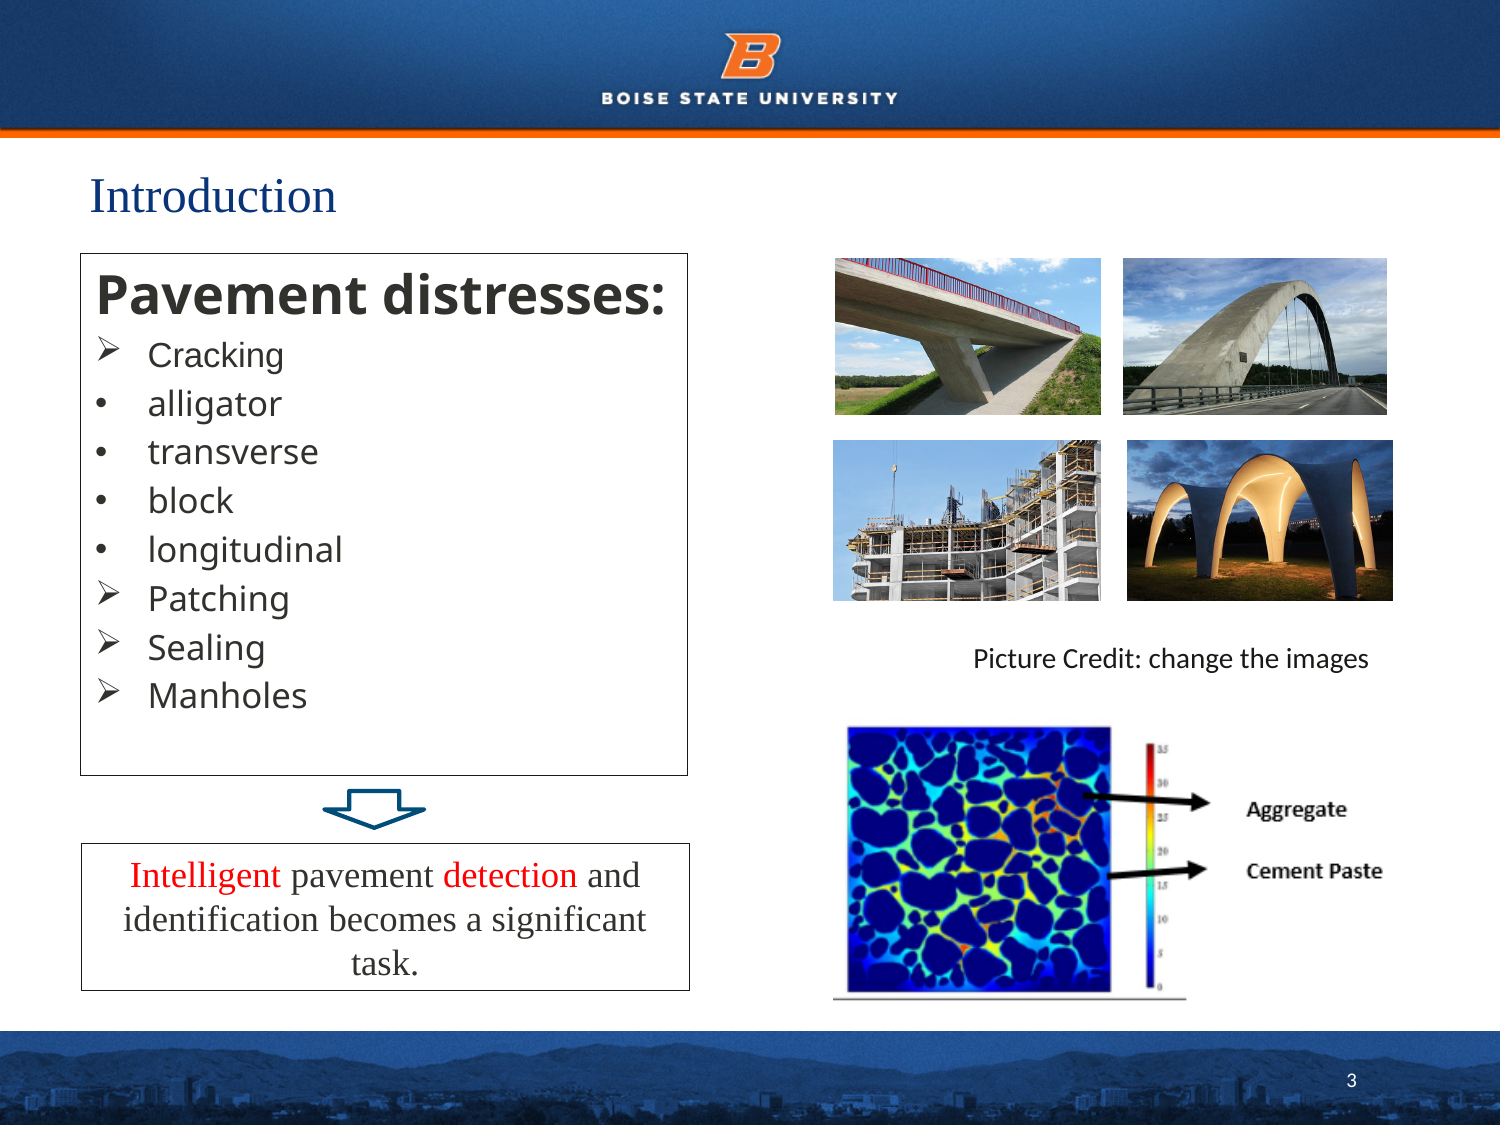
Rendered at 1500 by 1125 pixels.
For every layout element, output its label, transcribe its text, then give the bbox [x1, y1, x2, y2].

picture [1122, 258, 1388, 416]
text_box Intelligent pavement detection and identification becomes a significant task. [81, 843, 690, 991]
text_box Picture Credit: change the images [958, 631, 1385, 682]
picture [834, 258, 1101, 416]
list Pavement distresses: Cracking alligator transverse block longitudinal Patching Sealing Manholes [80, 253, 688, 776]
picture [833, 440, 1101, 601]
title Introduction [74, 133, 375, 252]
picture [0, 0, 1500, 138]
picture [0, 1031, 1500, 1125]
text_box [322, 788, 427, 830]
picture [833, 713, 1396, 1007]
picture [1127, 440, 1394, 601]
